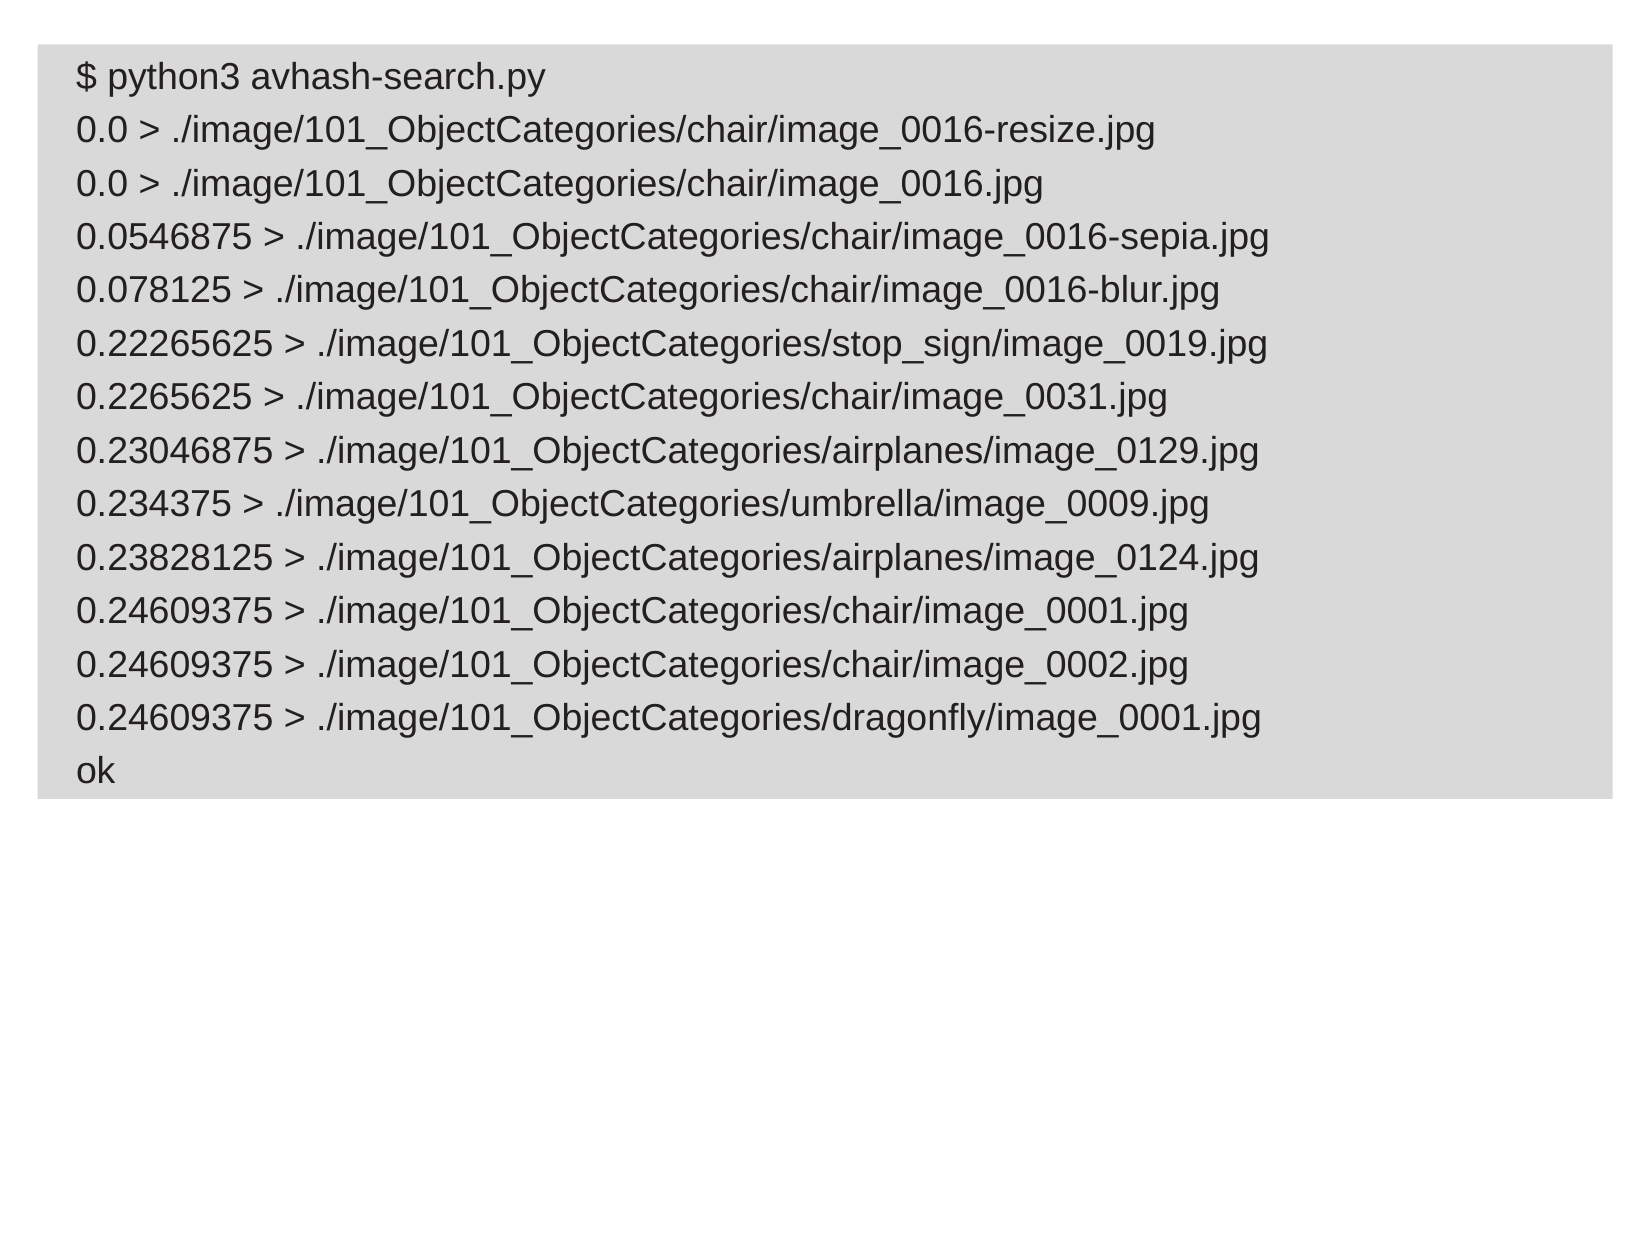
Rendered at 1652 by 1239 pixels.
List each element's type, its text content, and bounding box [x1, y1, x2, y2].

text_box $ python3 avhash-search.py 0.0 > ./image/101_ObjectCategories/chair/image_0016-resize.jpg 0.0 > ./image/101_ObjectCategories/chair/image_0016.jpg 0.0546875 > ./image/101_ObjectCategories/chair/image_0016-sepia.jpg 0.078125 > ./image/101_ObjectCategories/chair/image_0016-blur.jpg 0.22265625 > ./image/101_ObjectCategories/stop_sign/image_0019.jpg 0.2265625 > ./image/101_ObjectCategories/chair/image_0031.jpg 0.23046875 > ./image/101_ObjectCategories/airplanes/image_0129.jpg 0.234375 > ./image/101_ObjectCategories/umbrella/image_0009.jpg 0.23828125 > ./image/101_ObjectCategories/airplanes/image_0124.jpg 0.24609375 > ./image/101_ObjectCategories/chair/image_0001.jpg 0.24609375 > ./image/101_ObjectCategories/chair/image_0002.jpg 0.24609375 > ./image/101_ObjectCategories/dragonfly/image_0001.jpg ok [37, 44, 1613, 799]
